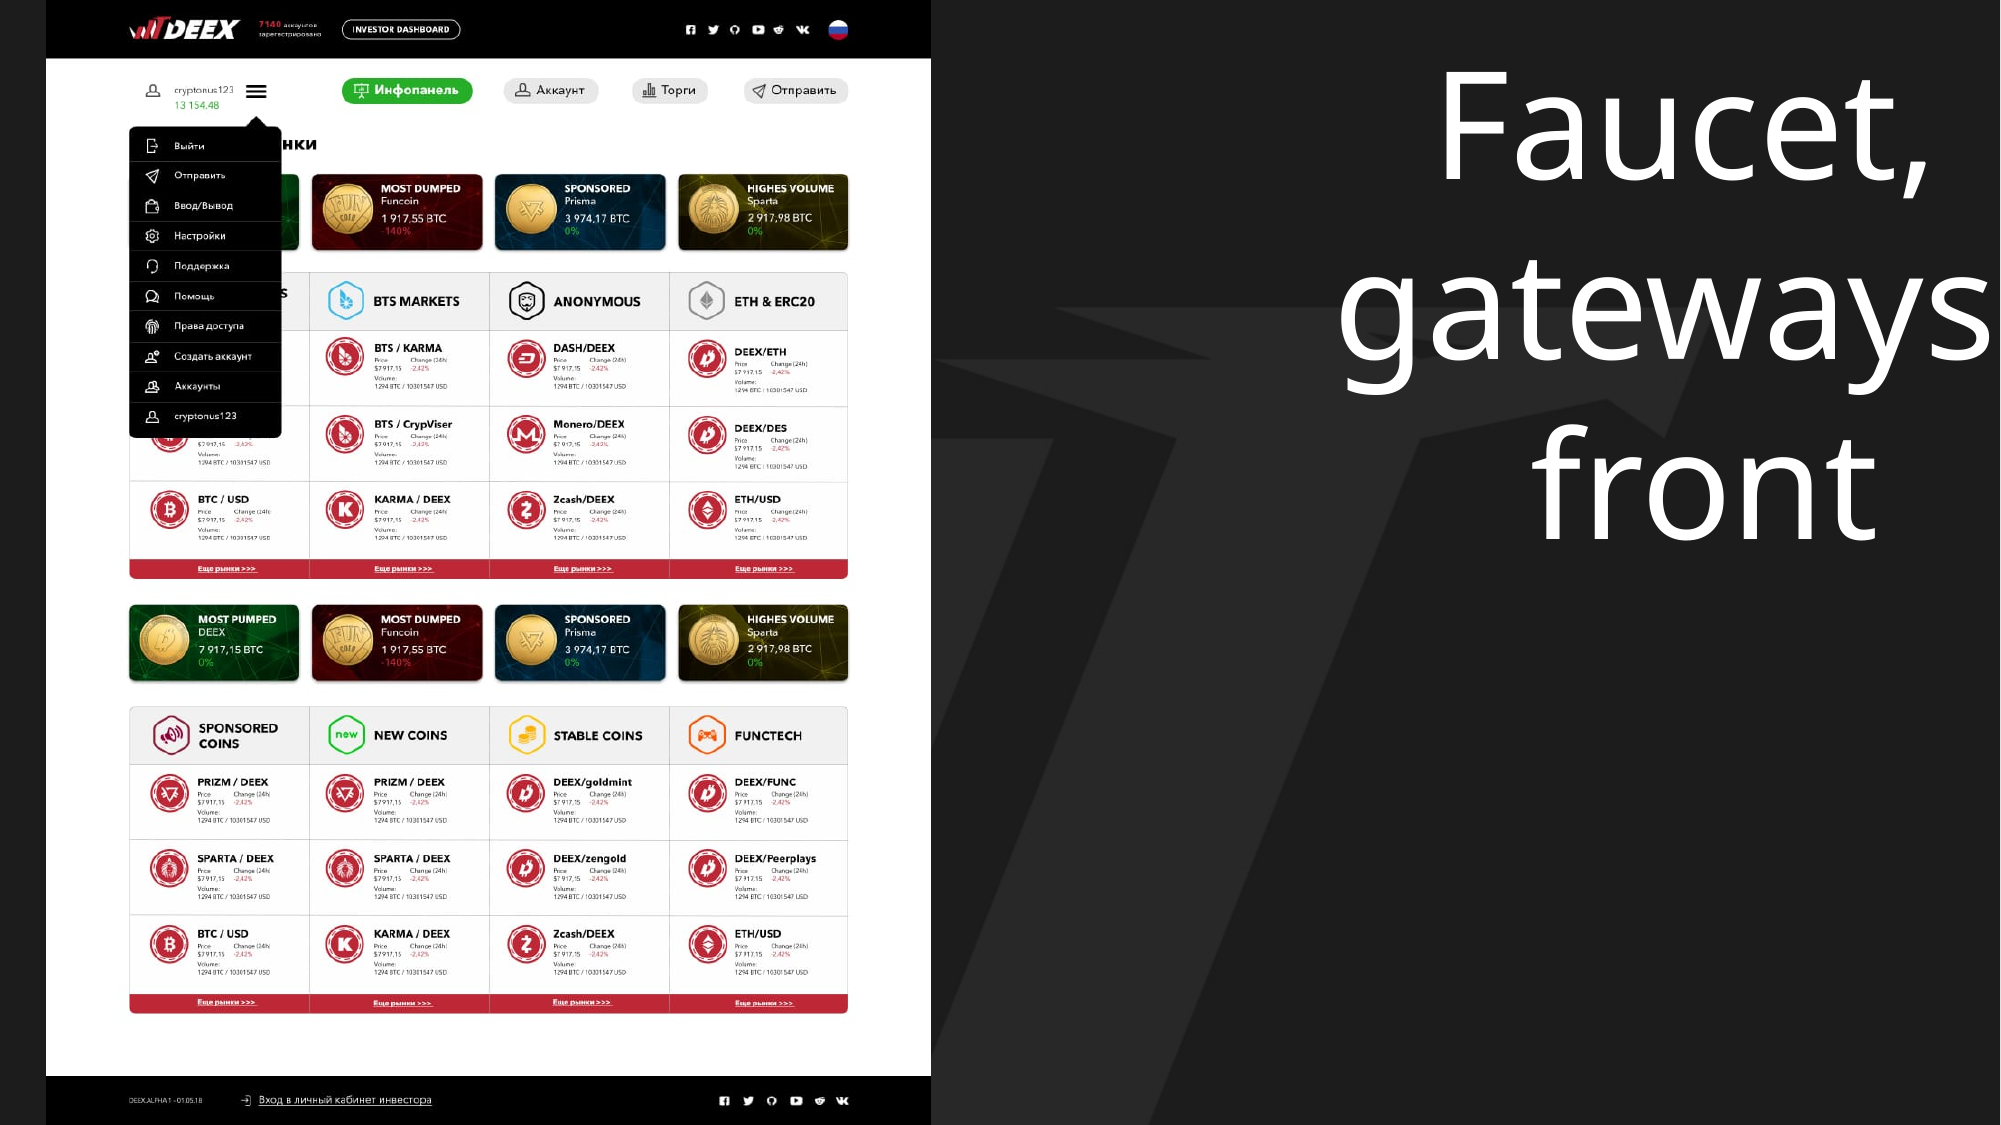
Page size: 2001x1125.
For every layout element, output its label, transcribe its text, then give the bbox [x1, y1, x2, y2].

picture [0, 0, 2001, 1125]
text_box Faucet, gateways, front [931, 22, 2000, 577]
